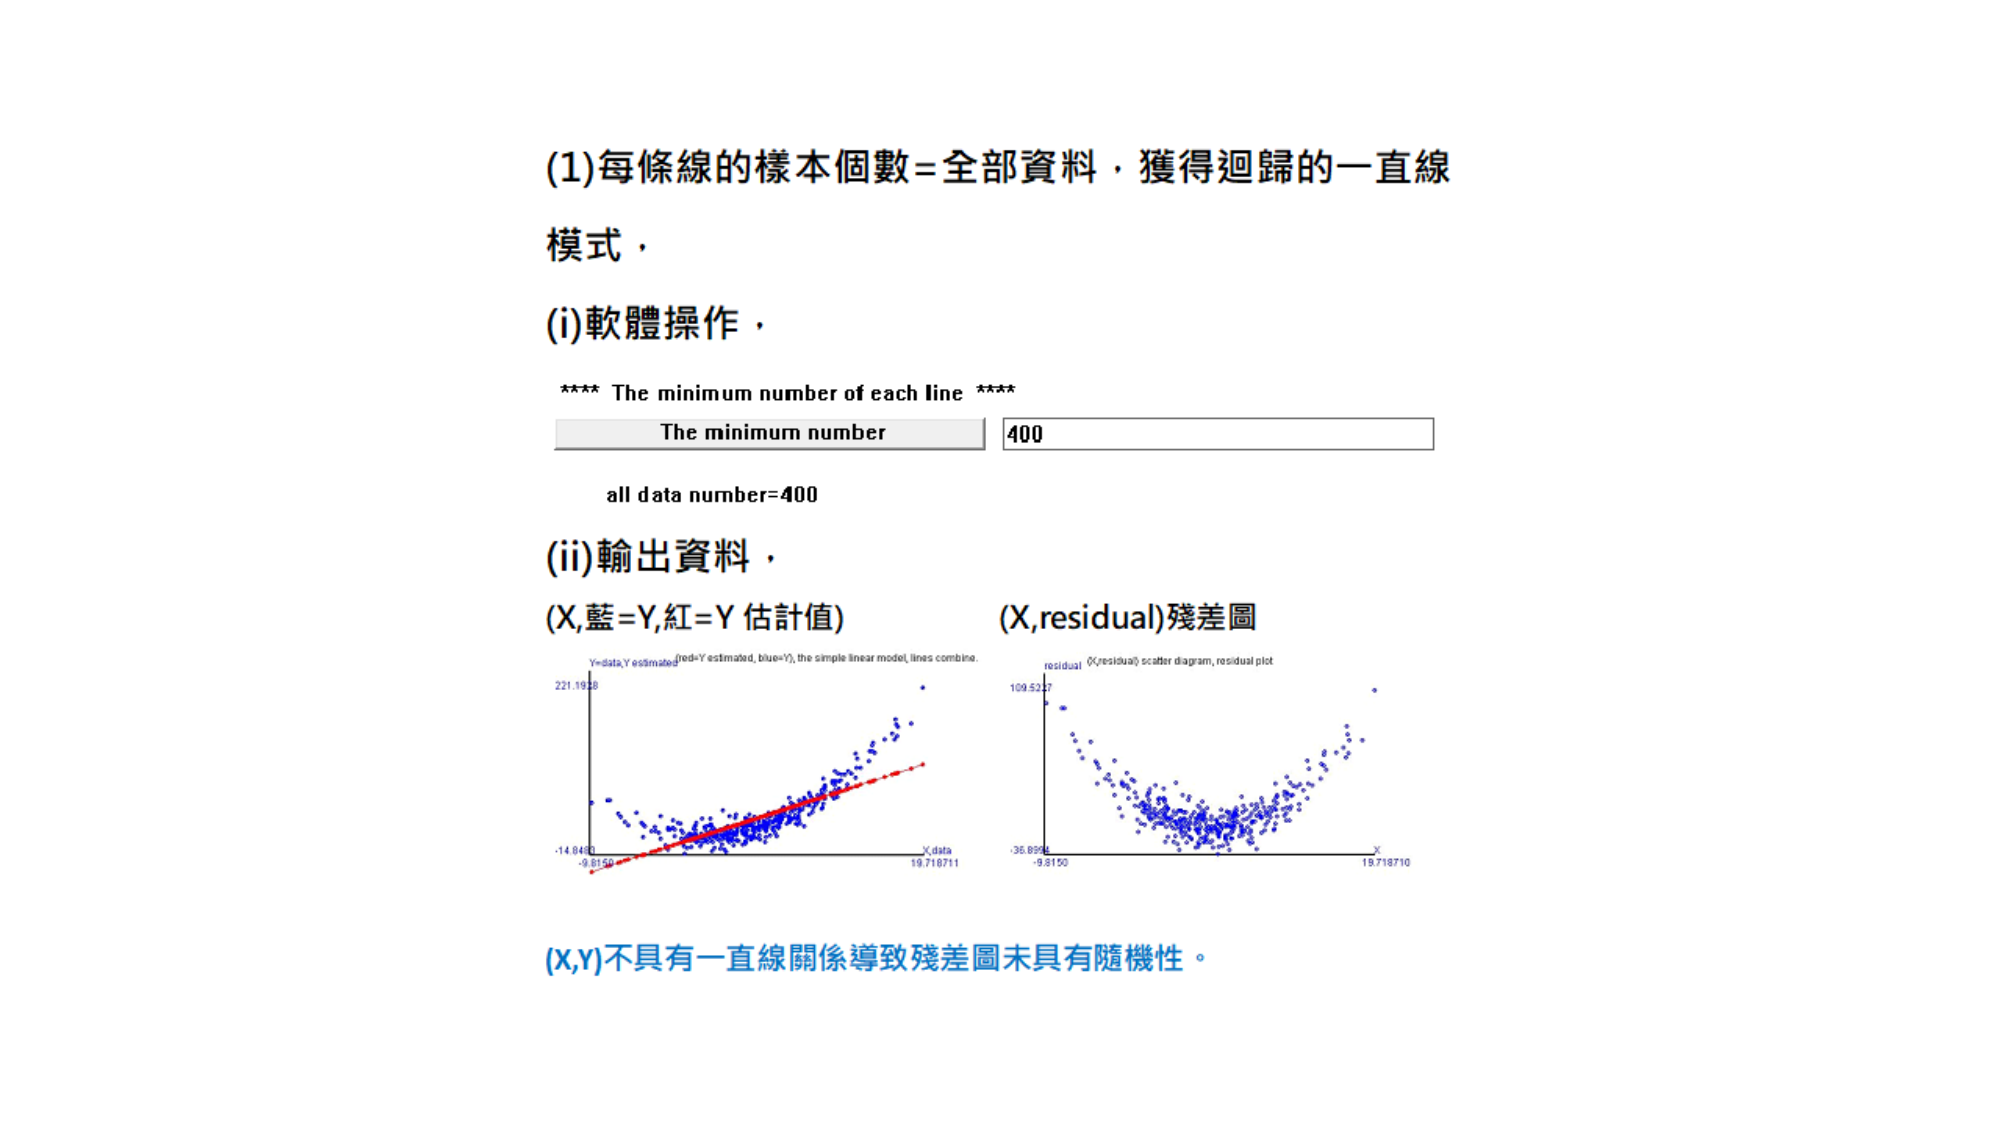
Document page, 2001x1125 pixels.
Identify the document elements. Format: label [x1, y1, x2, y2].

picture [545, 127, 1455, 998]
